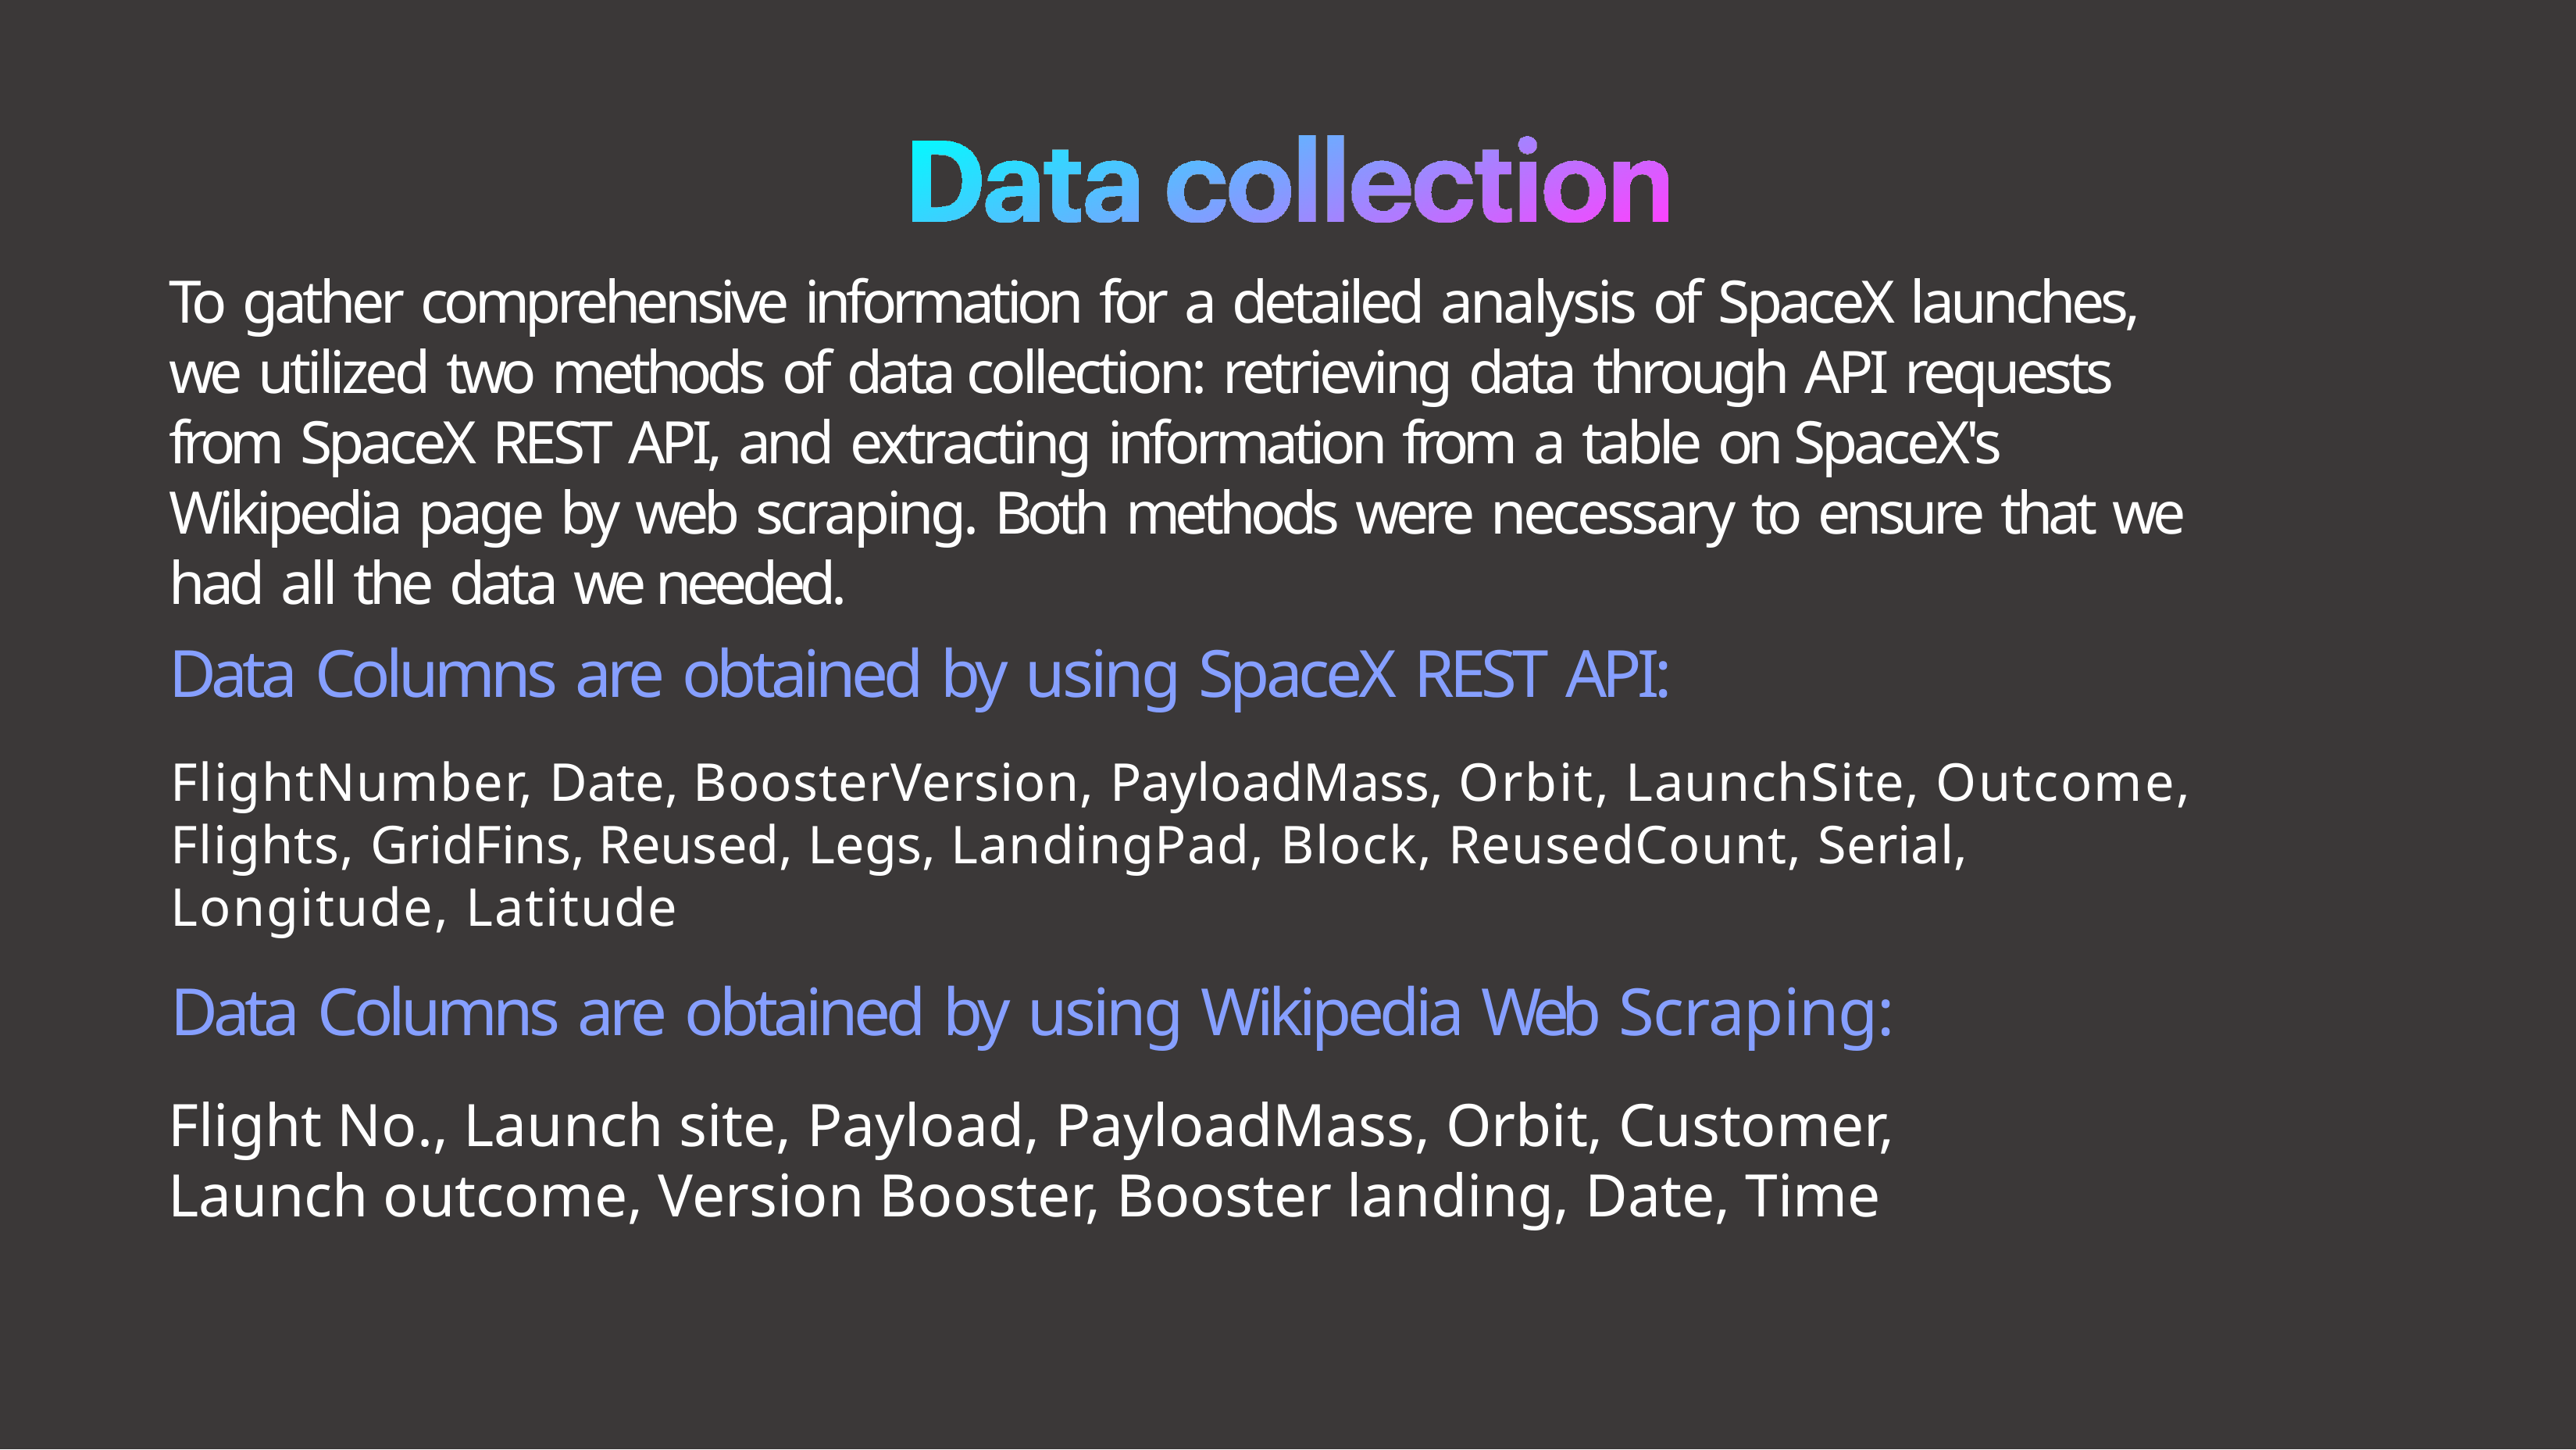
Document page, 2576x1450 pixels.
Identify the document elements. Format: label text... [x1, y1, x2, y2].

picture [912, 135, 1668, 223]
title To gather comprehensive information for a detailed analysis of SpaceX launches, we utilized two methods of data collection: retrieving data through API requests from SpaceX REST API, and extracting information from a table on SpaceX's Wikipedia page by web scraping. Both methods were necessary to ensure that we had all the data we needed. [167, 262, 2223, 616]
text_box Data Columns are obtained by using SpaceX REST API: FlightNumber, Date, BoosterVersion, PayloadMass, Orbit, LaunchSite, Outcome, Flights, GridFins, Reused, Legs, LandingPad, Block, ReusedCount, Serial, Longitude, Latitude Data Columns are obtained by using Wikipedia Web Scraping: Flight No., Launch site, Payload, PayloadMass, Orbit, Customer, Launch outcome, Version Booster, Booster landing, Date, Time [166, 630, 2222, 1229]
